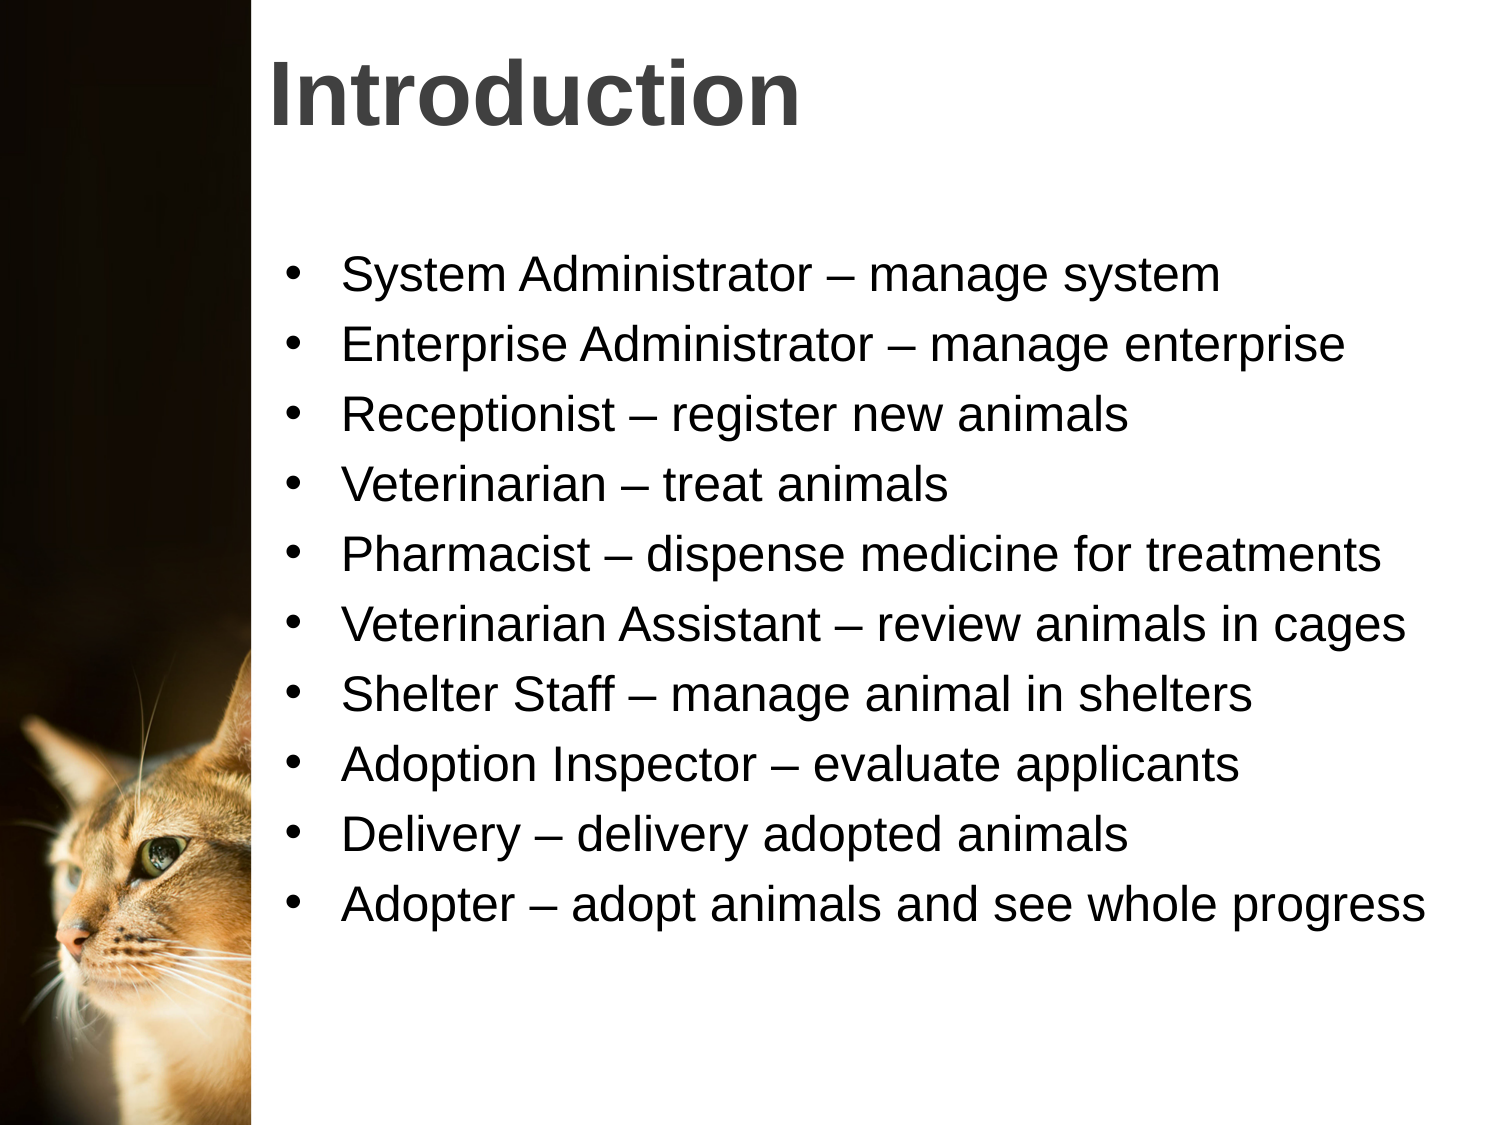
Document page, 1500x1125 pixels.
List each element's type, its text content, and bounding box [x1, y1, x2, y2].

list System Administrator – manage system Enterprise Administrator – manage enterprise Receptionist – register new animals Veterinarian – treat animals Pharmacist – dispense medicine for treatments Veterinarian Assistant – review animals in cages Shelter Staff – manage animal in shelters Adoption Inspector – evaluate applicants Delivery – delivery adopted animals Adopter – adopt animals and see whole progress [269, 234, 1500, 1055]
picture [0, 0, 1500, 1125]
title Introduction [253, 2, 1500, 176]
